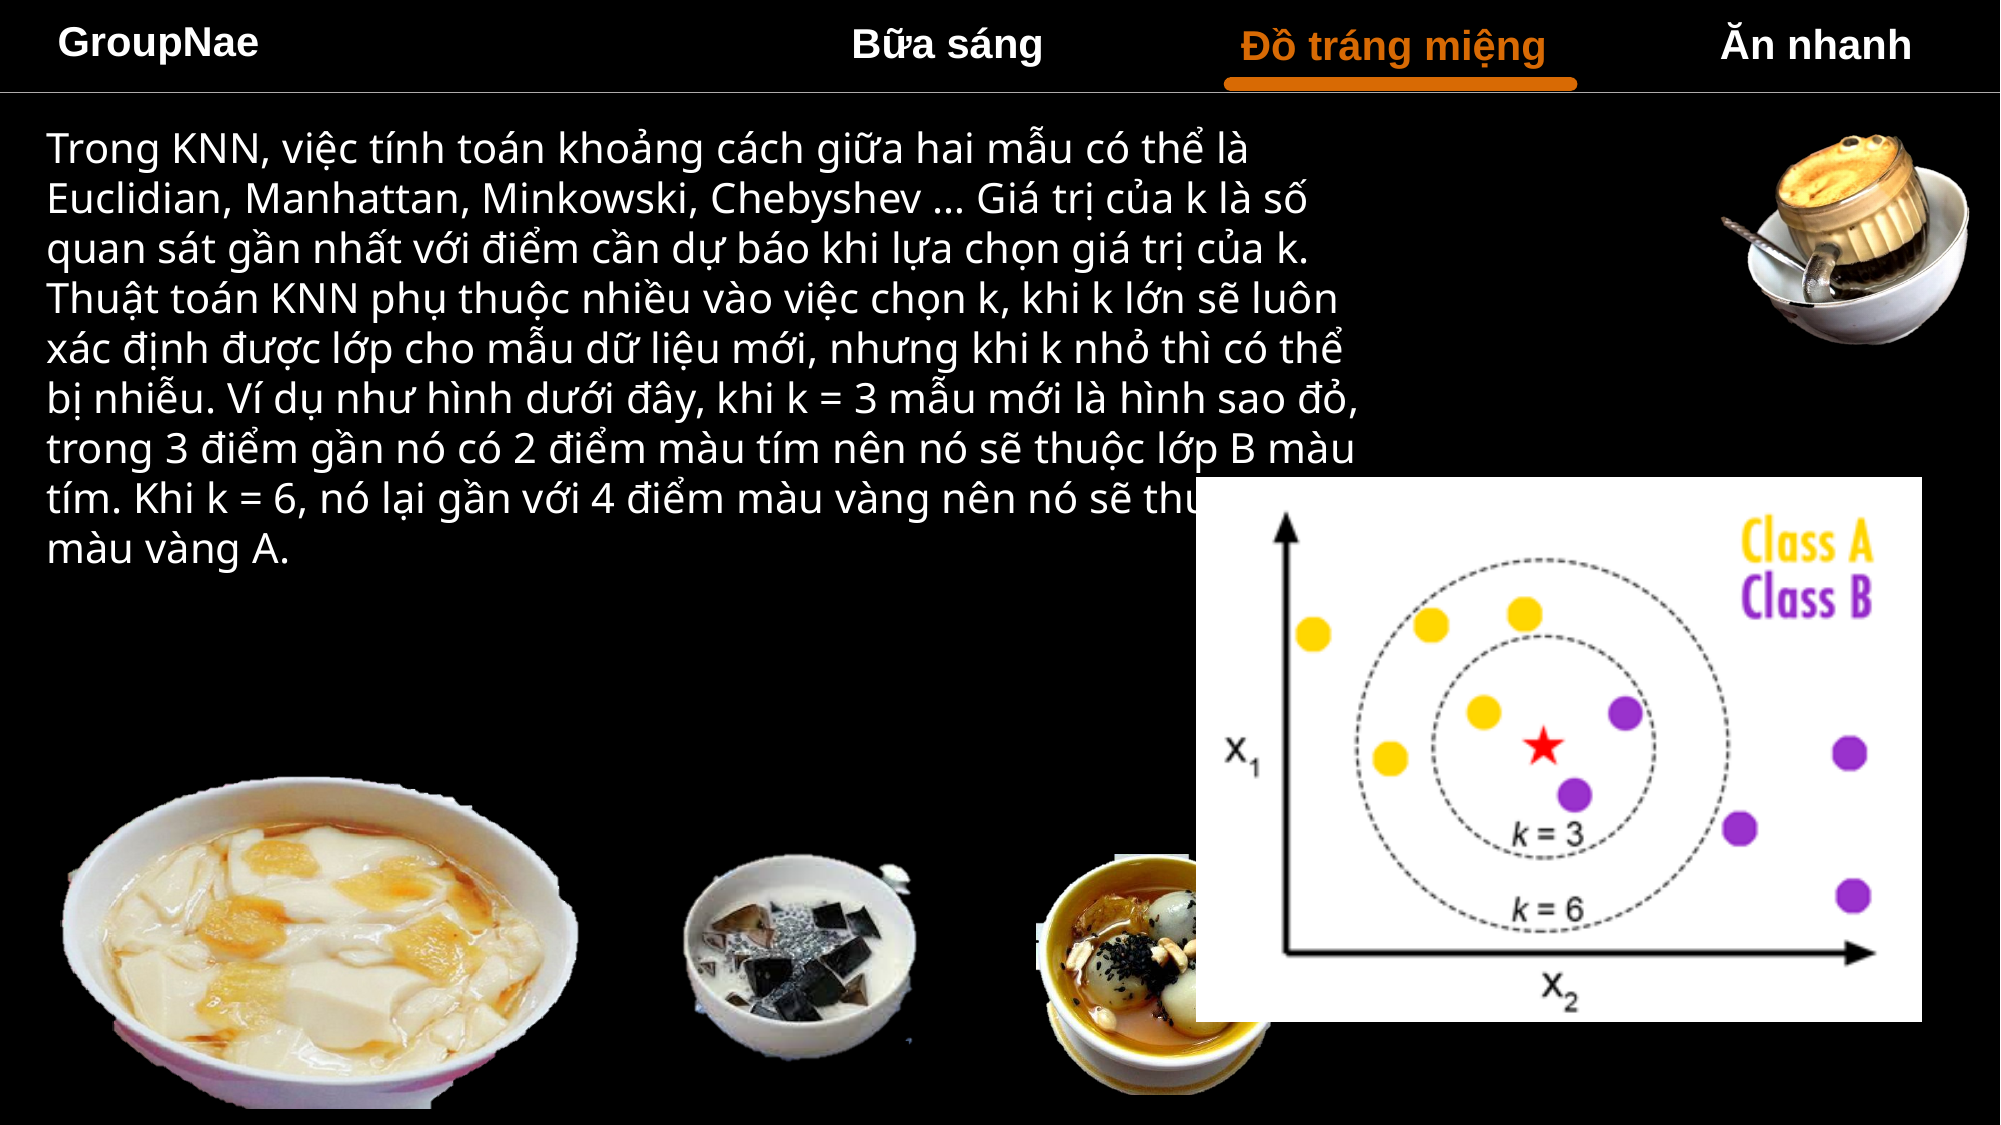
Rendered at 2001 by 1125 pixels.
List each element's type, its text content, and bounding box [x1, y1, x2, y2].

text_box [0, 0, 2000, 92]
text_box GroupNae [4, 7, 312, 73]
text_box Ăn nhanh [1681, 10, 1952, 76]
text_box Đồ tráng miệng [1189, 10, 1599, 76]
picture [1036, 477, 1922, 1115]
text_box Trong KNN, việc tính toán khoảng cách giữa hai mẫu có thể là Euclidian, Manhattan, Minkowski, Chebyshev … Giá trị của k là số quan sát gần nhất với điểm cần dự báo khi lựa chọn giá trị của k. Thuật toán KNN phụ thuộc nhiều vào việc chọn k, khi k lớn sẽ luôn xác định được lớp cho mẫu dữ liệu mới, nhưng khi k nhỏ thì có thể bị nhiễu. Ví dụ như hình dưới đây, khi k = 3 mẫu mới là hình sao đỏ, trong 3 điểm gần nó có 2 điểm màu tím nên nó sẽ thuộc lớp B màu tím. Khi k = 6, nó lại gần với 4 điểm màu vàng nên nó sẽ thuộc lớp màu vàng A. [31, 114, 1394, 580]
text_box [1222, 76, 1579, 92]
picture [1681, 96, 2001, 396]
picture [0, 766, 607, 1109]
text_box Bữa sáng [818, 9, 1089, 74]
picture [646, 811, 964, 1125]
